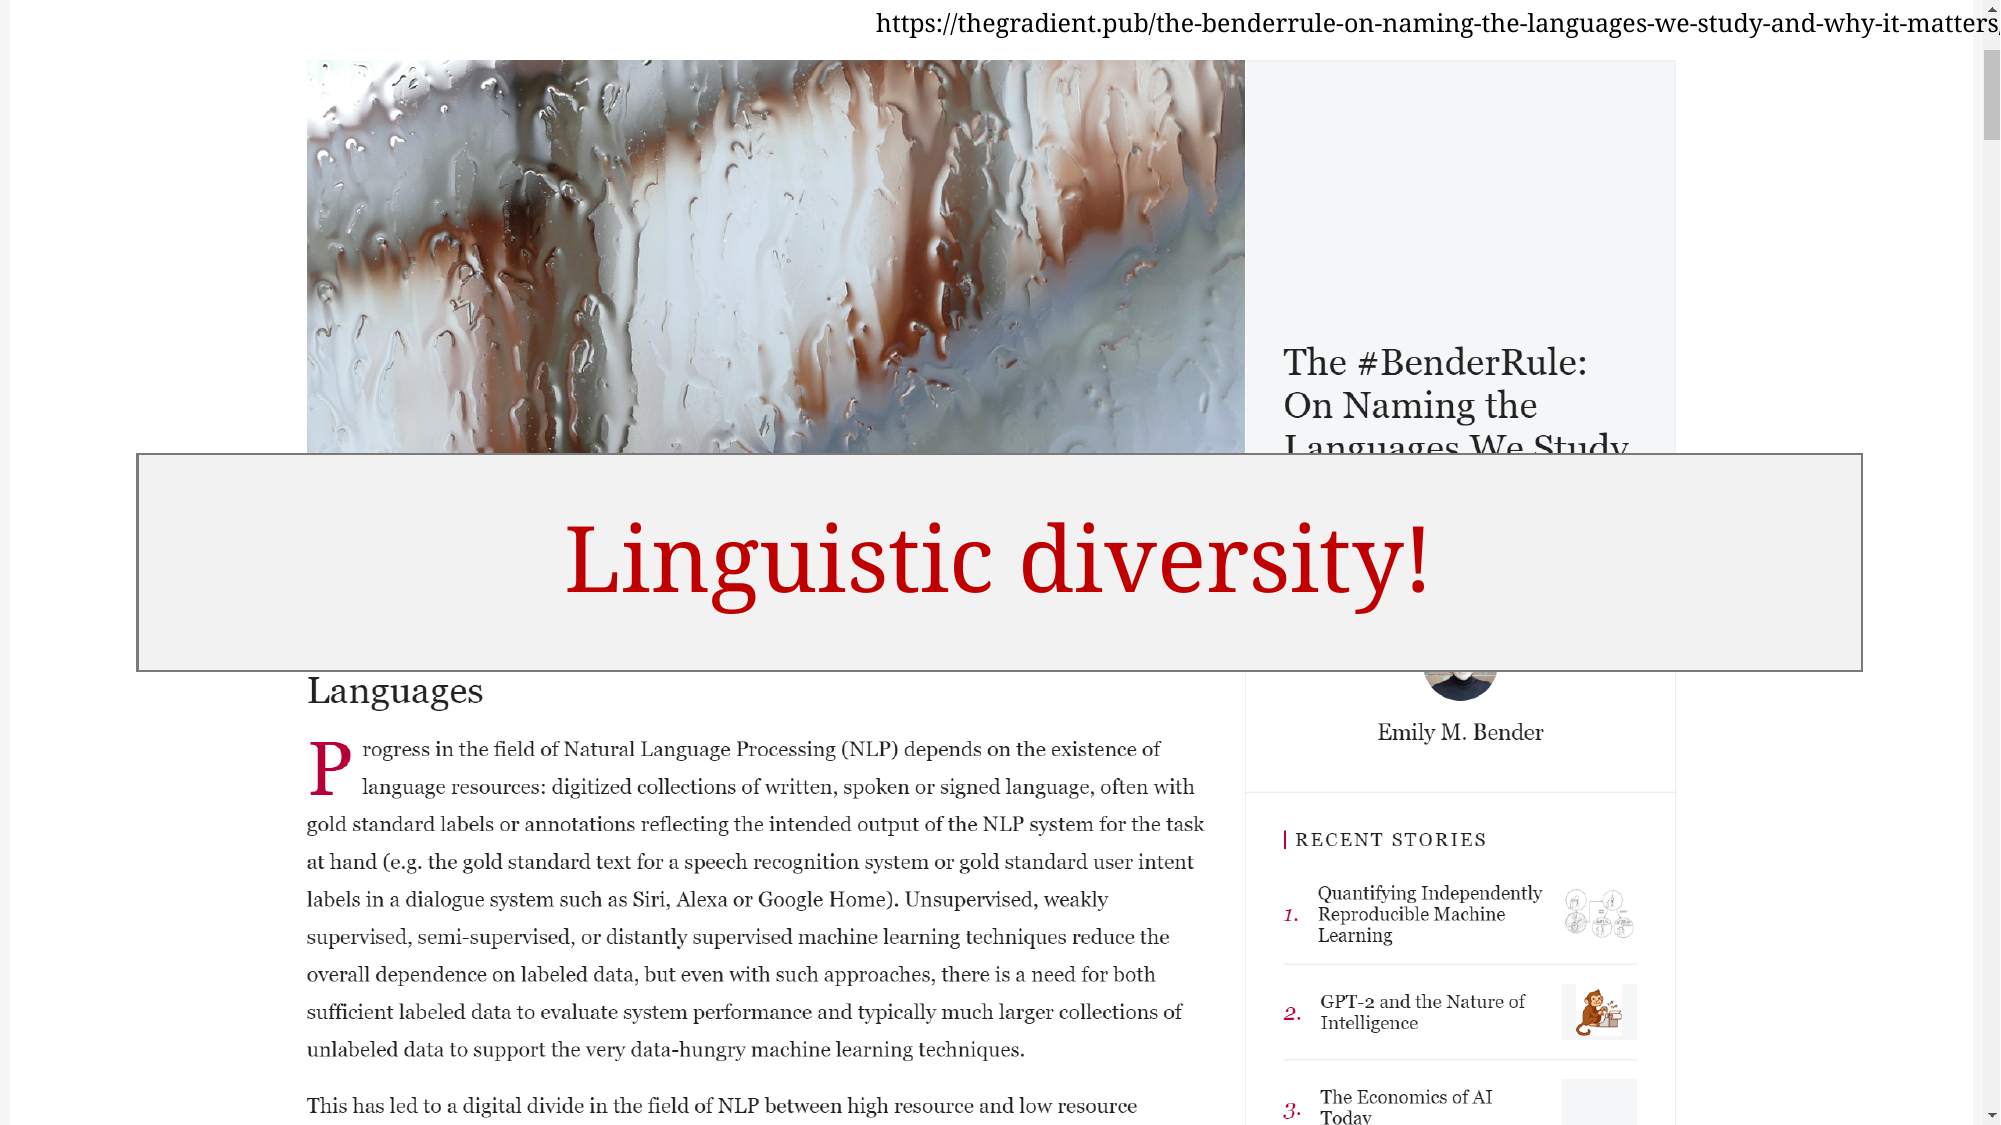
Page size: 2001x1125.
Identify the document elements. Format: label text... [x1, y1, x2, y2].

text_box https://thegradient.pub/the-benderrule-on-naming-the-languages-we-study-and-why-it-matters/ [861, 0, 2000, 45]
title Linguistic diversity! [136, 453, 1863, 672]
picture [0, 0, 2001, 1125]
